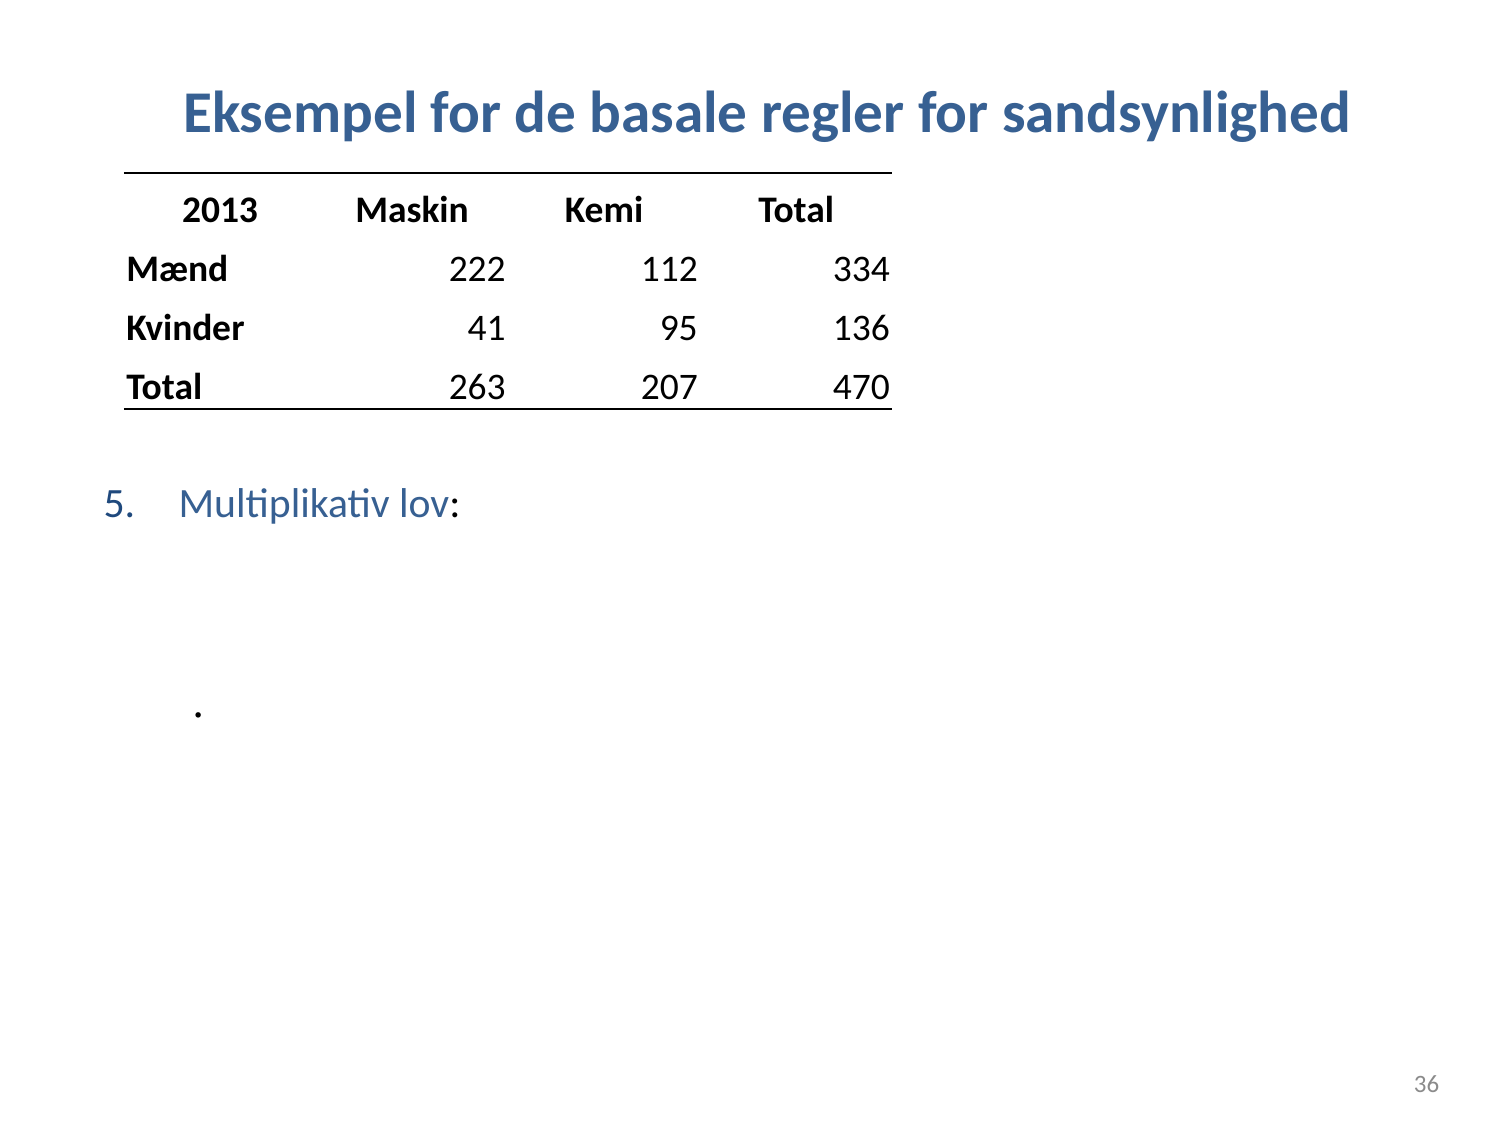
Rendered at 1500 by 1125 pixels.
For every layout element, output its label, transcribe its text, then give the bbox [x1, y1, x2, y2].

table_cell 41 [316, 291, 508, 350]
table_cell 112 [508, 232, 700, 291]
table_cell 136 [700, 291, 892, 350]
table_cell 263 [316, 350, 508, 408]
table_cell Kvinder [124, 291, 316, 350]
table_header Total [700, 174, 892, 232]
table_header Kemi [508, 174, 700, 232]
table_cell 222 [316, 232, 508, 291]
table_cell 334 [700, 232, 892, 291]
table_cell 470 [700, 350, 892, 408]
title Eksempel for de basale regler for sandsynlighed [76, 45, 1459, 173]
table_cell Total [124, 350, 316, 408]
table_cell 95 [508, 291, 700, 350]
table_cell 207 [508, 350, 700, 408]
slide_number 36 [1104, 1058, 1455, 1107]
table_header Maskin [316, 174, 508, 232]
table_cell Mænd [124, 232, 316, 291]
table_header 2013 [124, 174, 316, 232]
